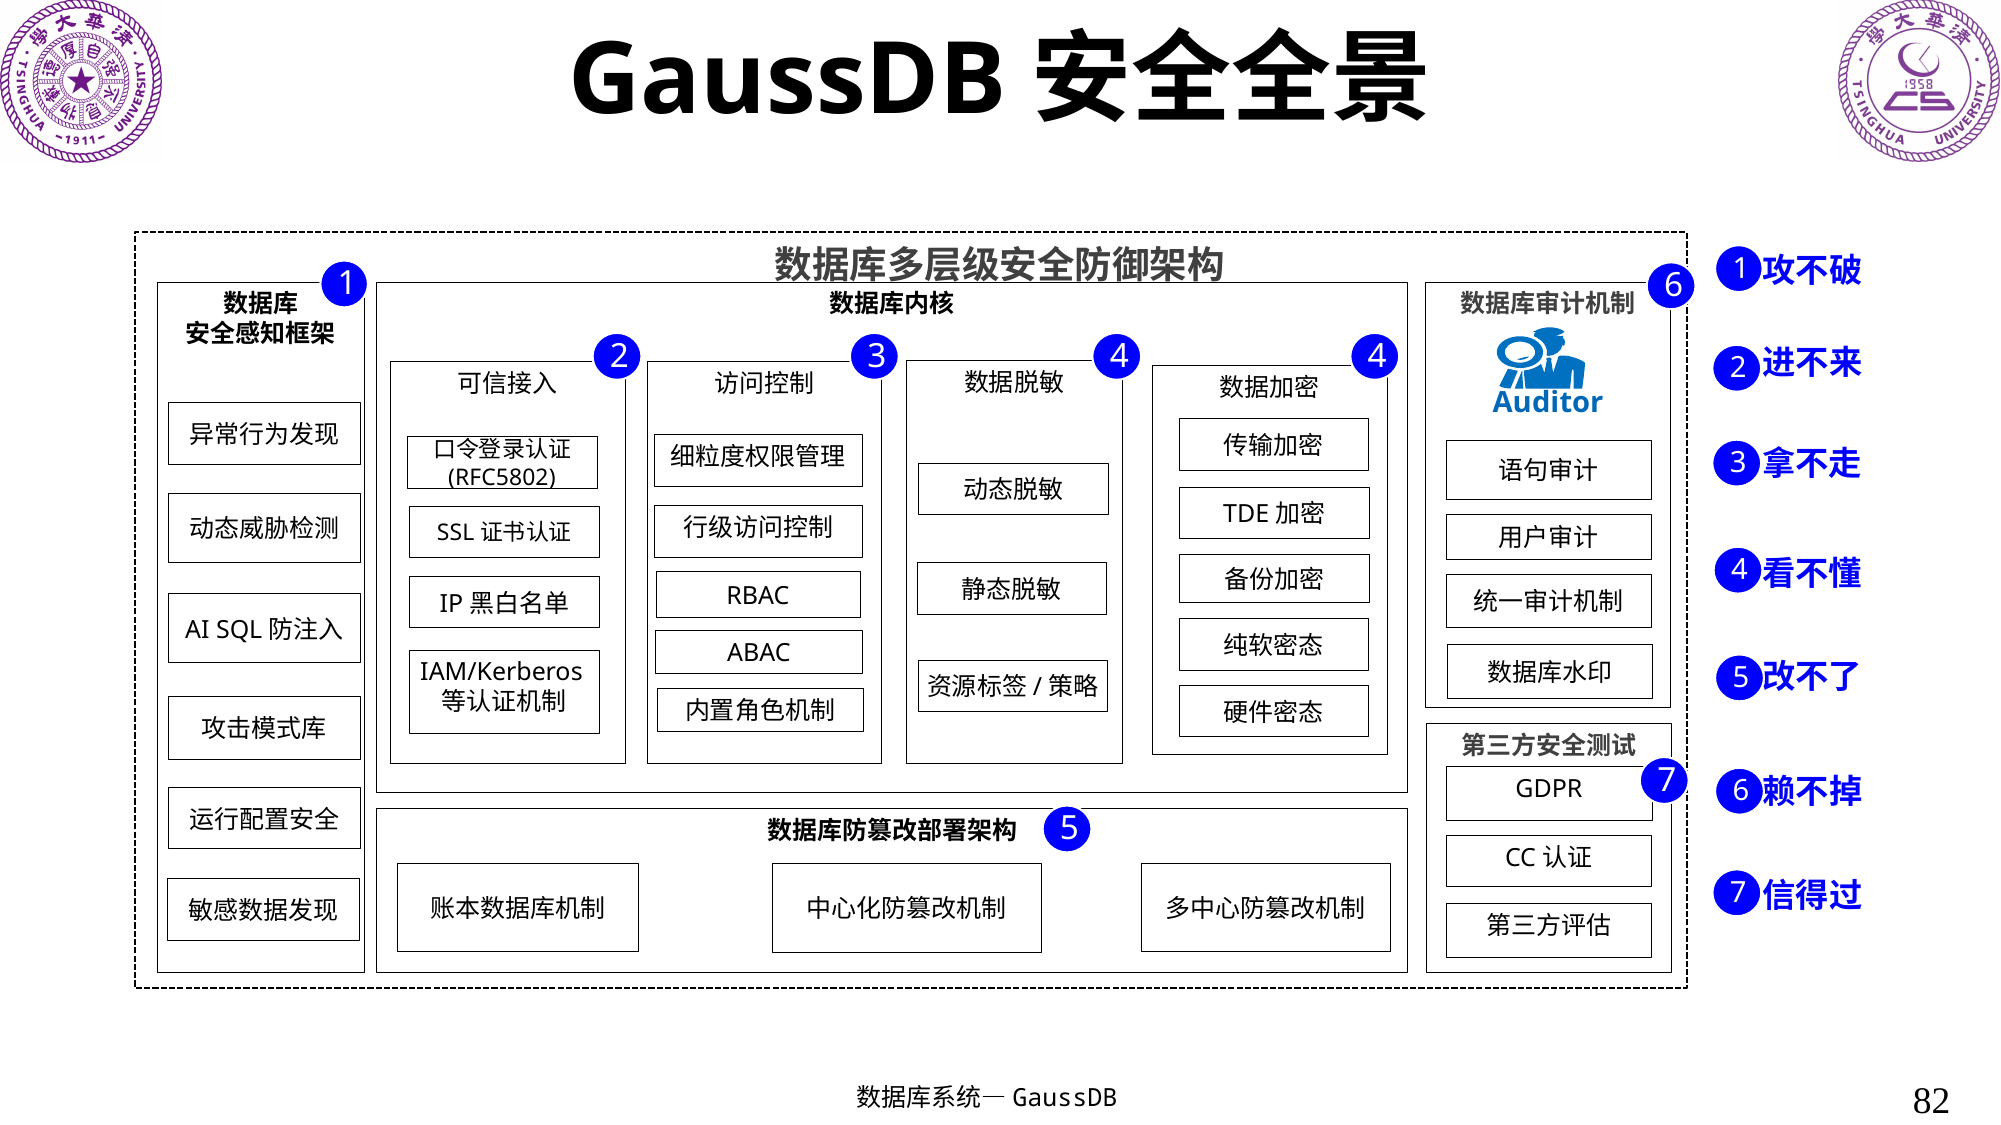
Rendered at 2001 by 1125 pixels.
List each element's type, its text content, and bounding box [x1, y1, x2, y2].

picture [0, 0, 162, 163]
picture [1838, 0, 2000, 162]
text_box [134, 232, 1899, 989]
title GaussDB安全全景 [172, 17, 1828, 130]
slide_number 82 [1898, 1069, 2000, 1125]
footer 数据库系统—GaussDB [670, 1073, 1304, 1125]
